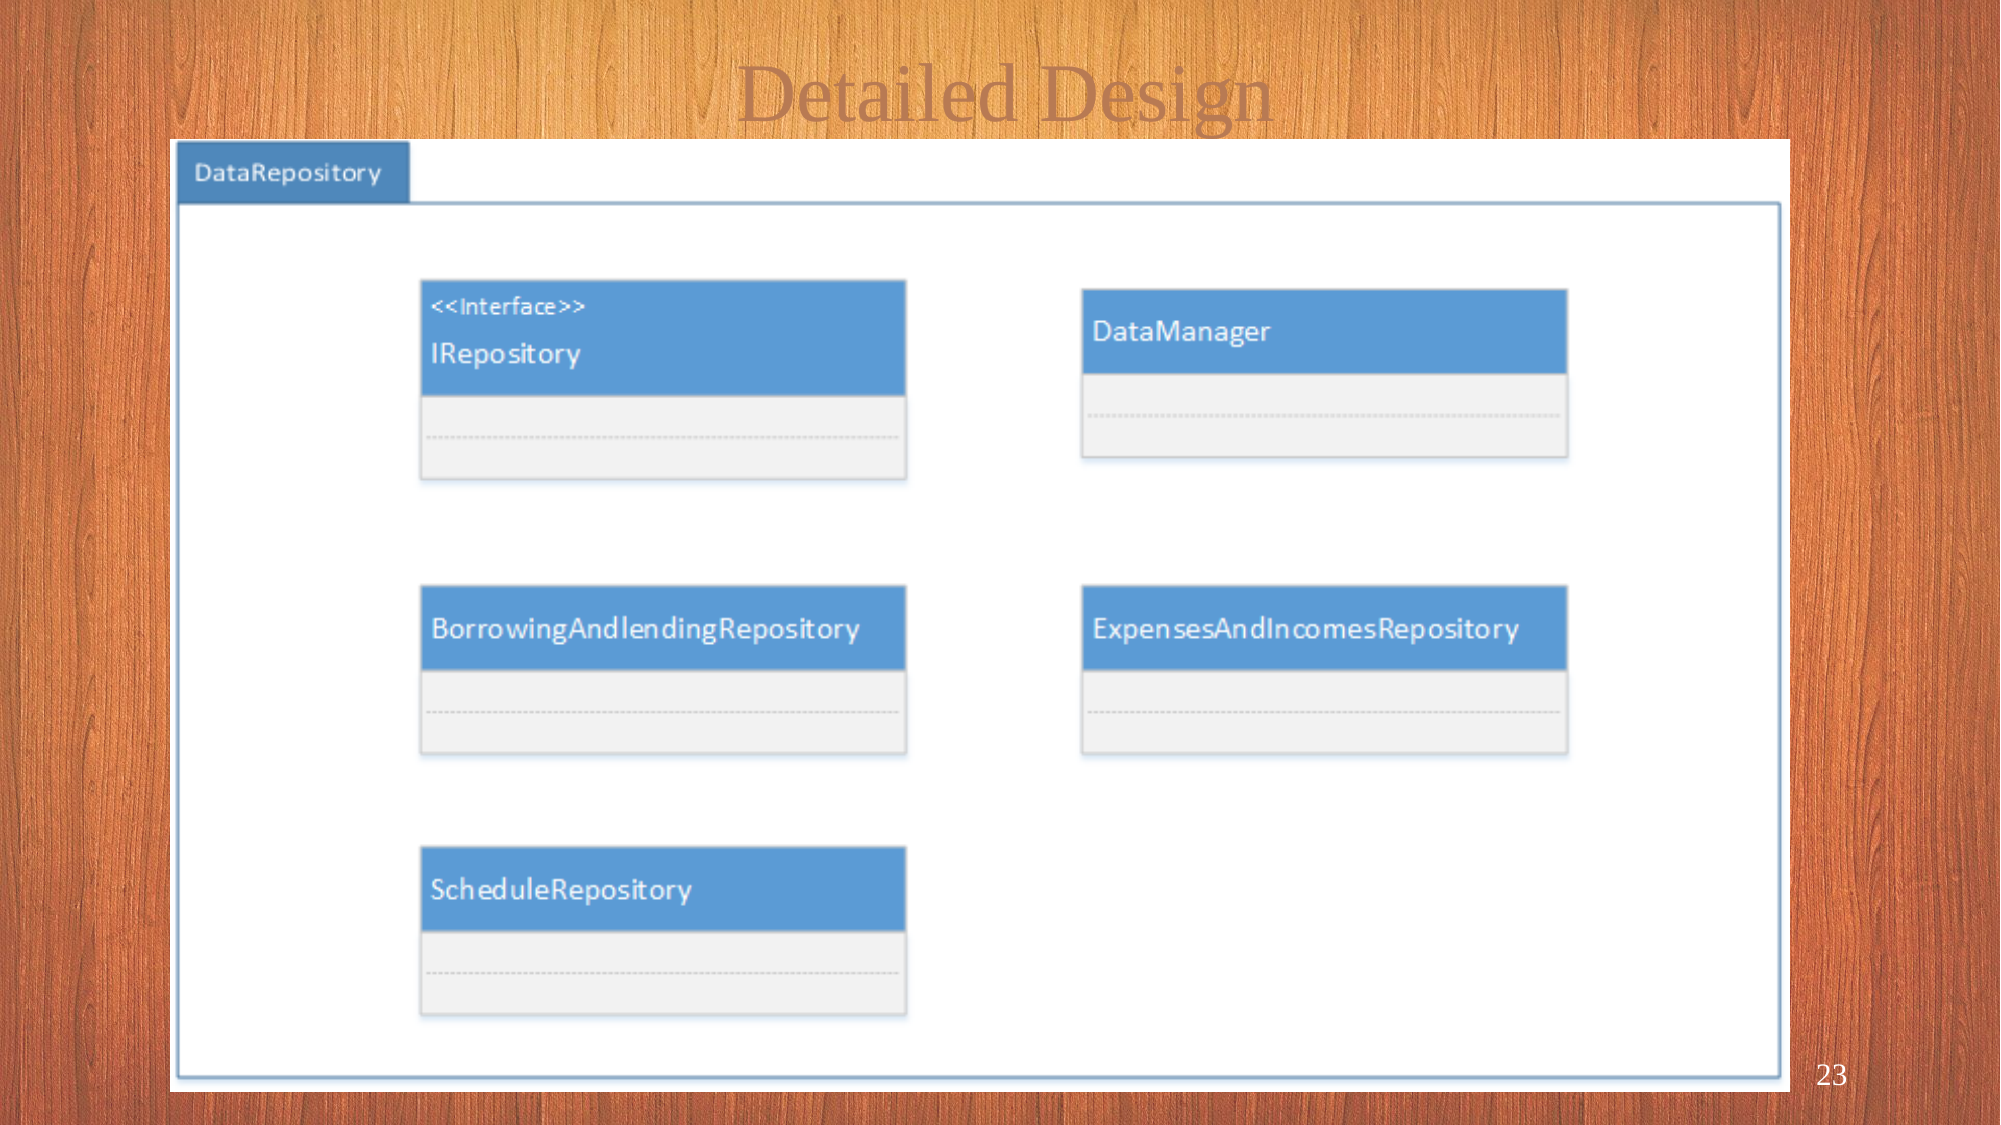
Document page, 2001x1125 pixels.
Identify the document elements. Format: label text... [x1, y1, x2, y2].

title Detailed Design [144, 0, 1870, 177]
slide_number 23 [1325, 1042, 1863, 1103]
picture [170, 139, 1790, 1092]
